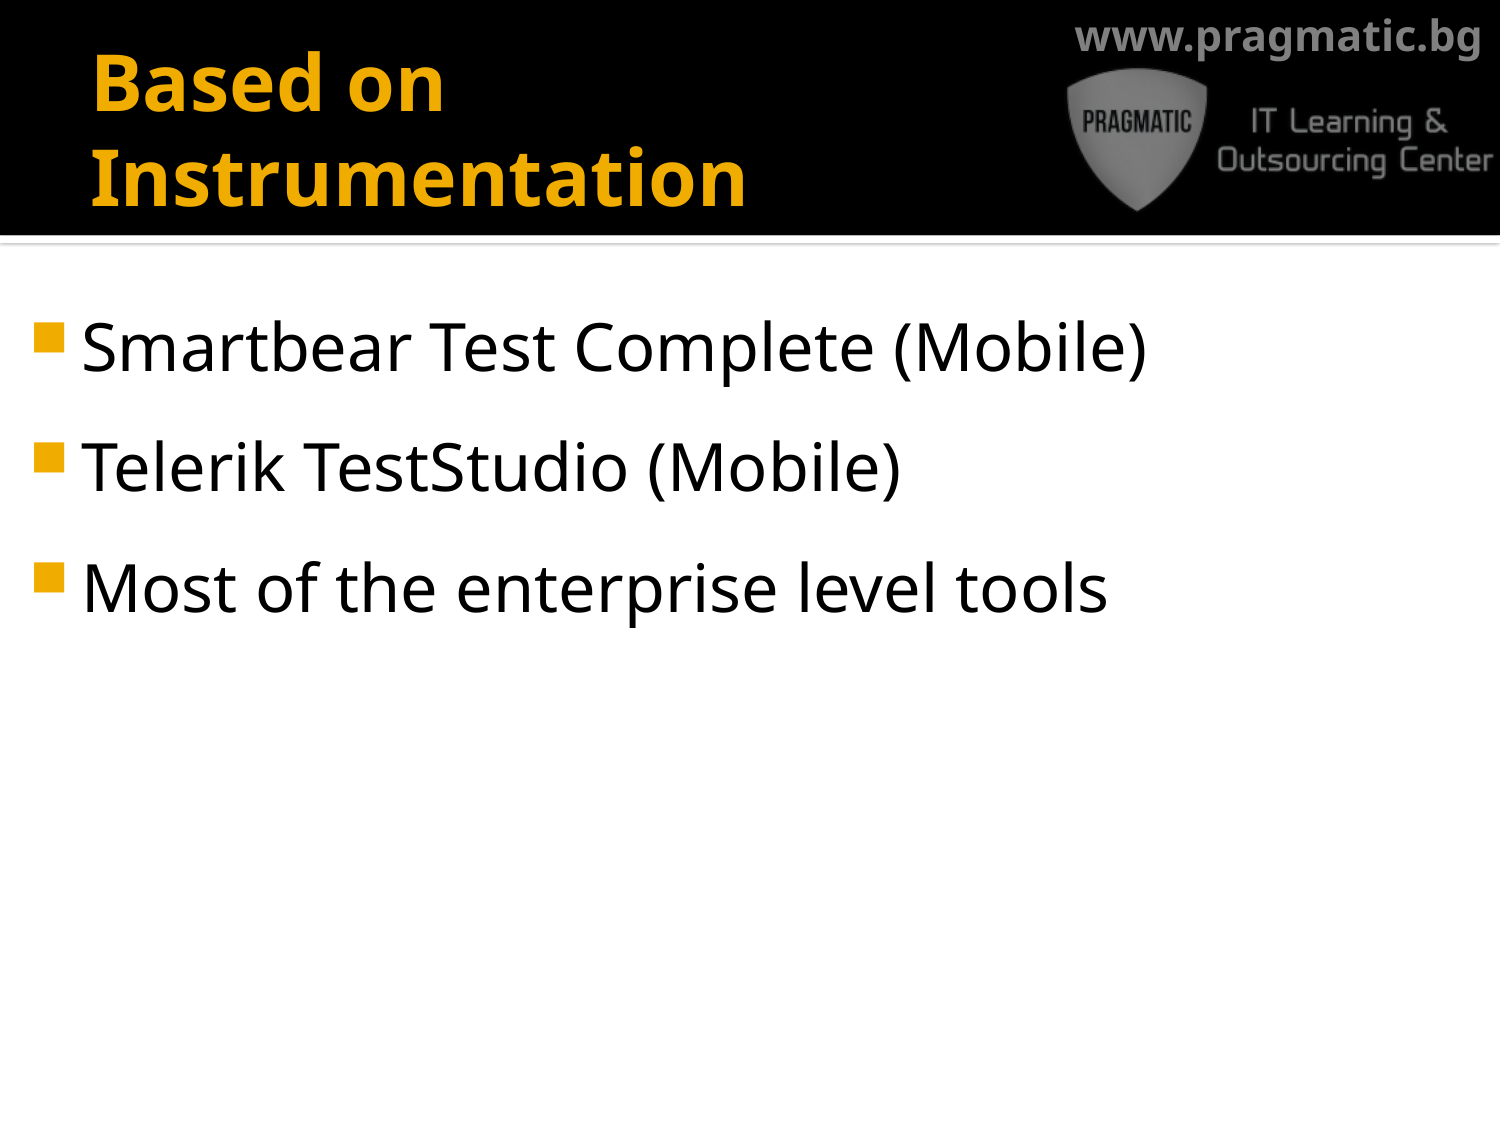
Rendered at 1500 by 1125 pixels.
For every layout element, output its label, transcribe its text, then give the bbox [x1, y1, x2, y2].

title Based on Instrumentation [75, 24, 1063, 231]
list Smartbear Test Complete (Mobile) Telerik TestStudio (Mobile) Most of the enterprise level tools [0, 249, 1500, 1125]
picture [1063, 62, 1500, 217]
